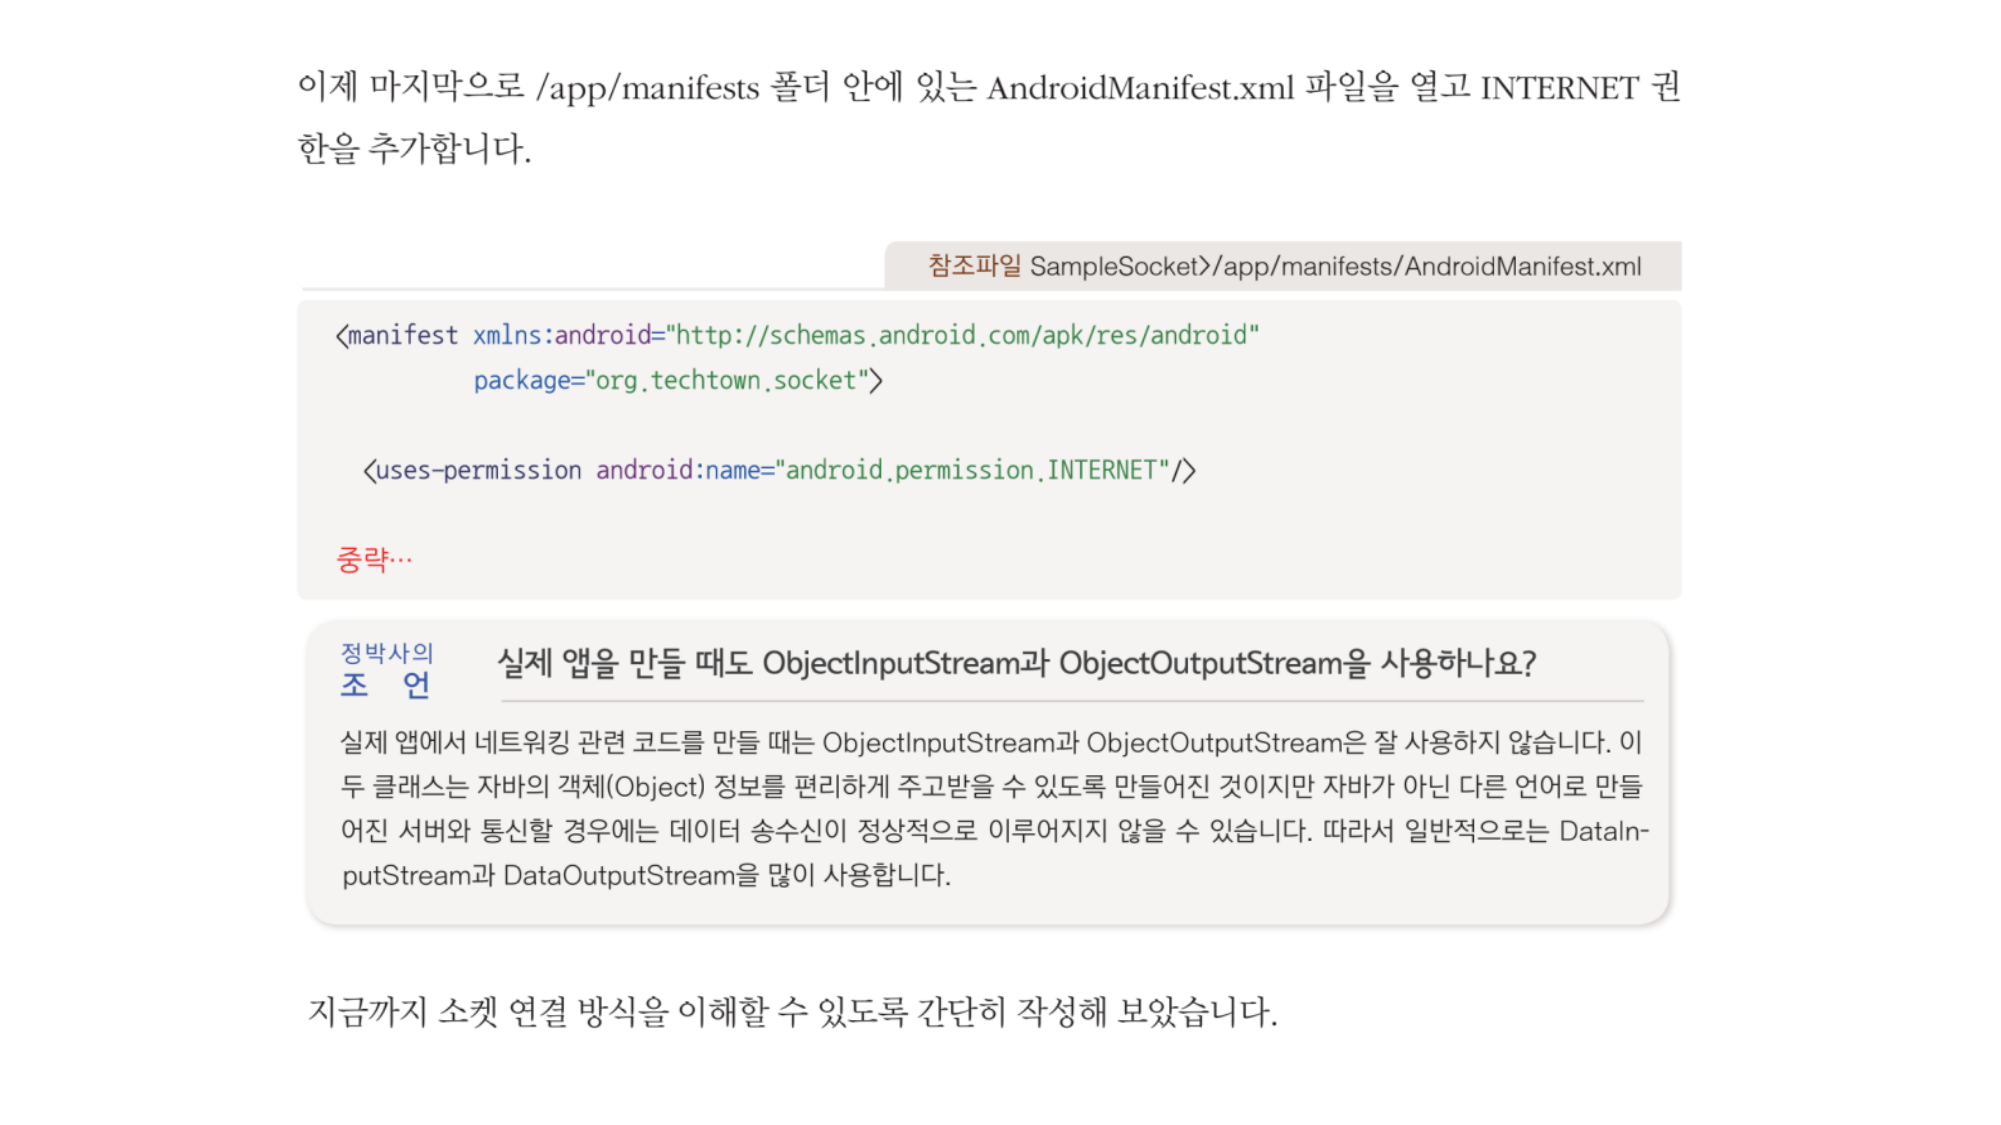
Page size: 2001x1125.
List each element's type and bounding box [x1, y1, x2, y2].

picture [240, 46, 1730, 1062]
